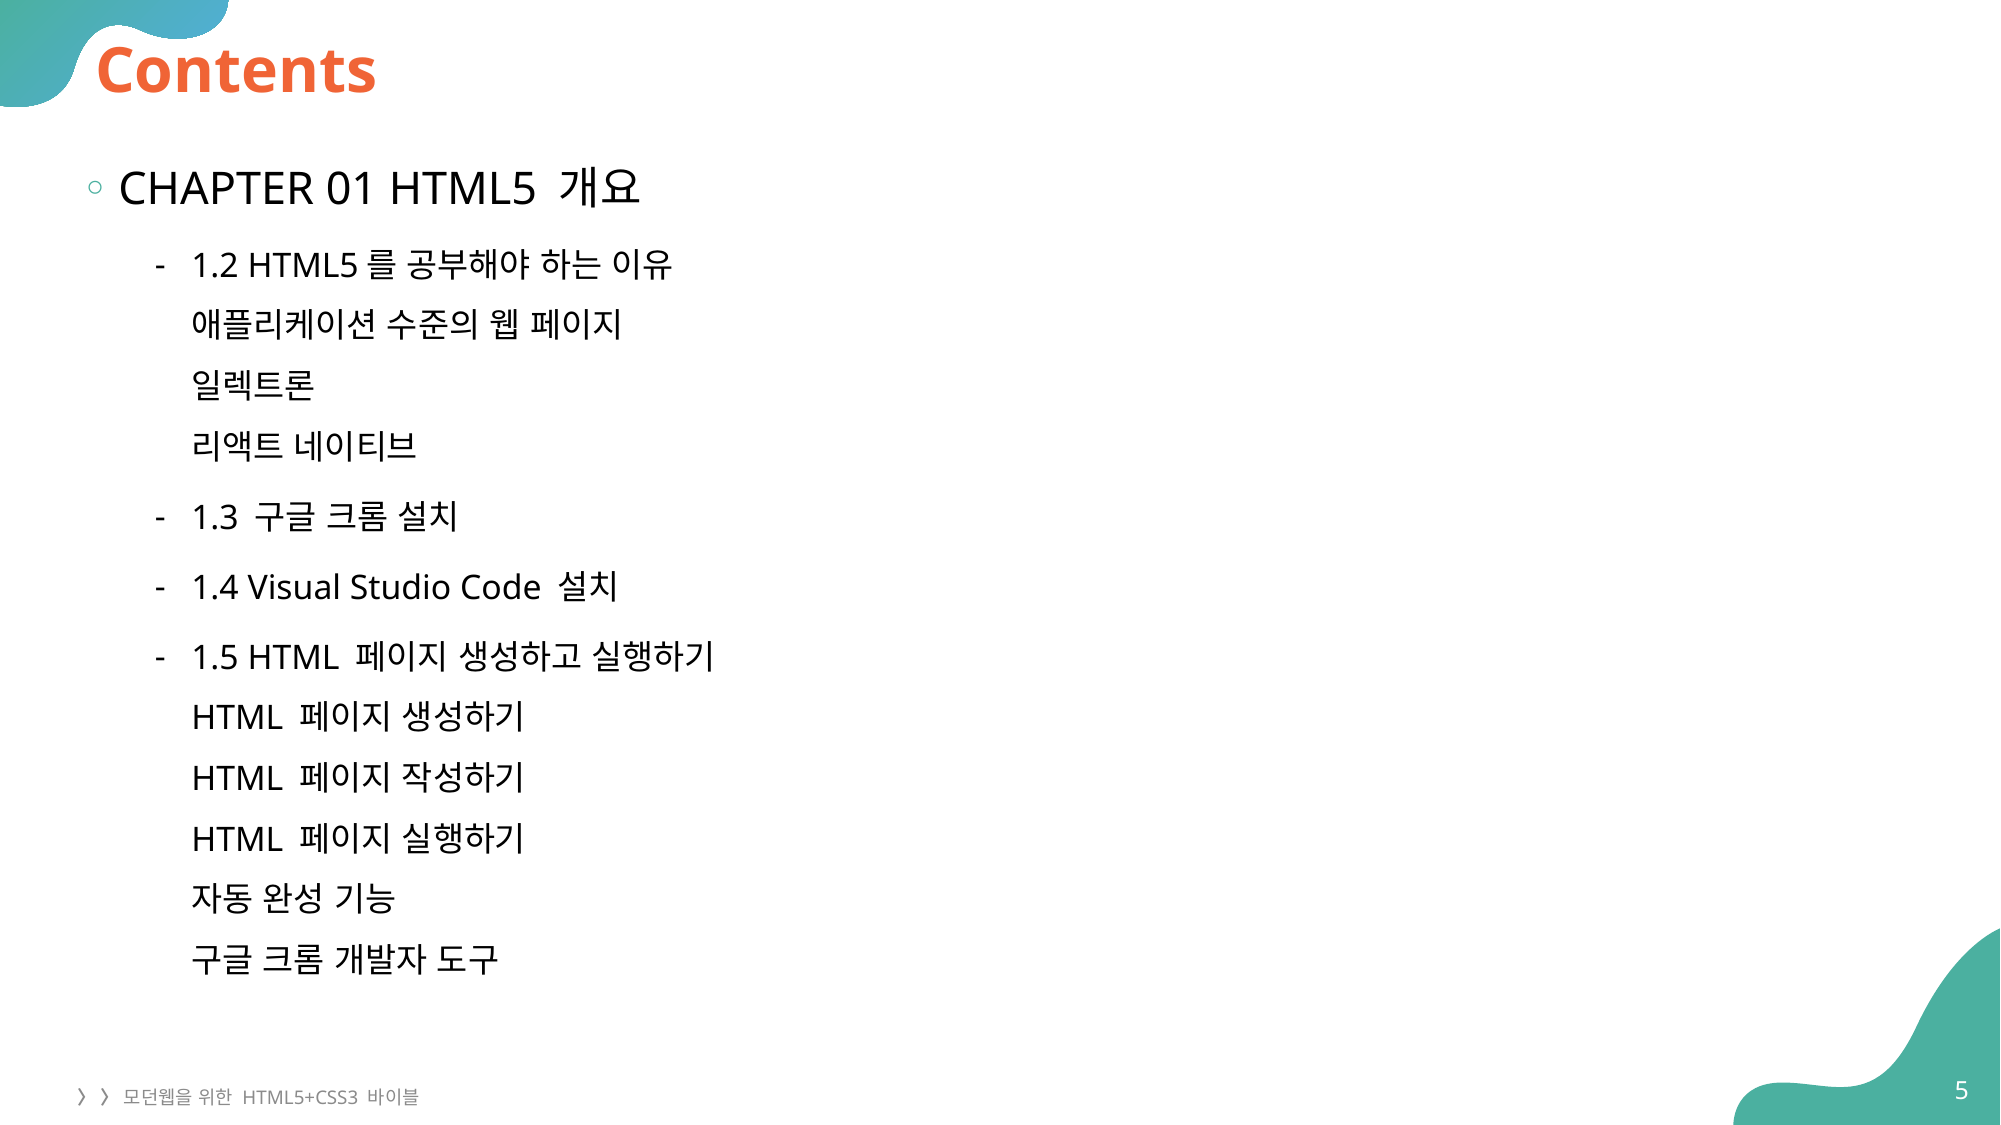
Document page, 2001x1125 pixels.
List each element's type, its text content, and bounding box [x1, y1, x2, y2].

title Contents [79, 17, 1931, 128]
footer 〉 〉 모던웹을 위한 HTML5+CSS3 바이블 [63, 1085, 738, 1109]
text_box [127, 312, 1970, 1104]
slide_number 5 [1917, 1061, 1984, 1122]
list CHAPTER 01 HTML5 개요 1.2 HTML5를 공부해야 하는 이유 애플리케이션 수준의 웹 페이지 일렉트론 리액트 네이티브 1.3 구글 크롬 설치 1.4 Visual Studio Code 설치 1.5 HTML 페이지 생성하고 실행하기 HTML 페이지 생성하기 HTML 페이지 작성하기 HTML 페이지 실행하기 자동 완성 기능 구글 크롬 개발자 도구 [66, 125, 1918, 992]
